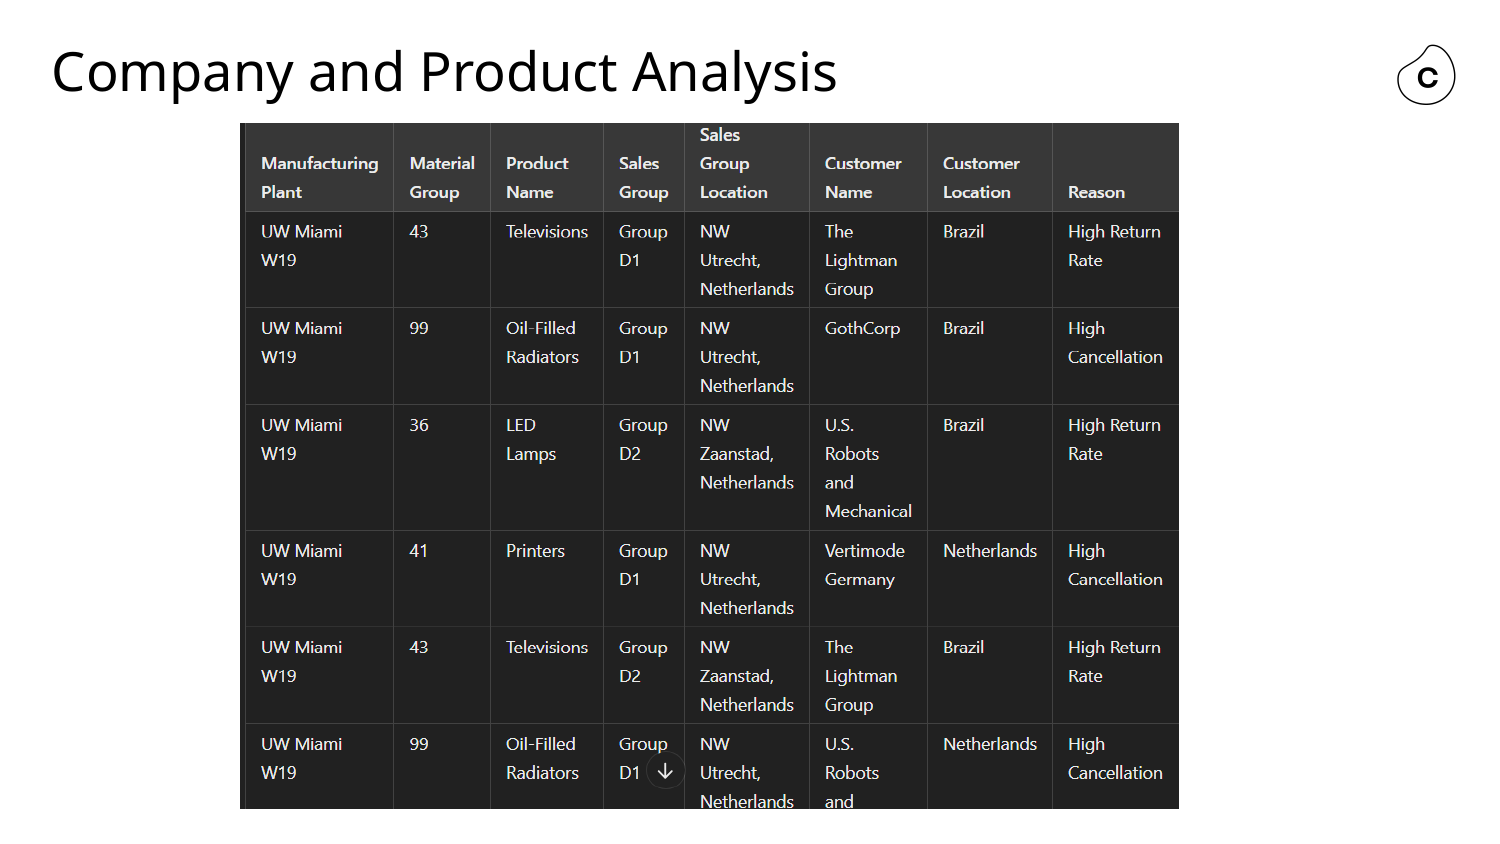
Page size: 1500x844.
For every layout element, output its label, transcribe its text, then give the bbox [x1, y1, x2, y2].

picture [1396, 43, 1457, 107]
title Company and Product Analysis [51, 45, 1448, 171]
picture [239, 123, 1180, 809]
